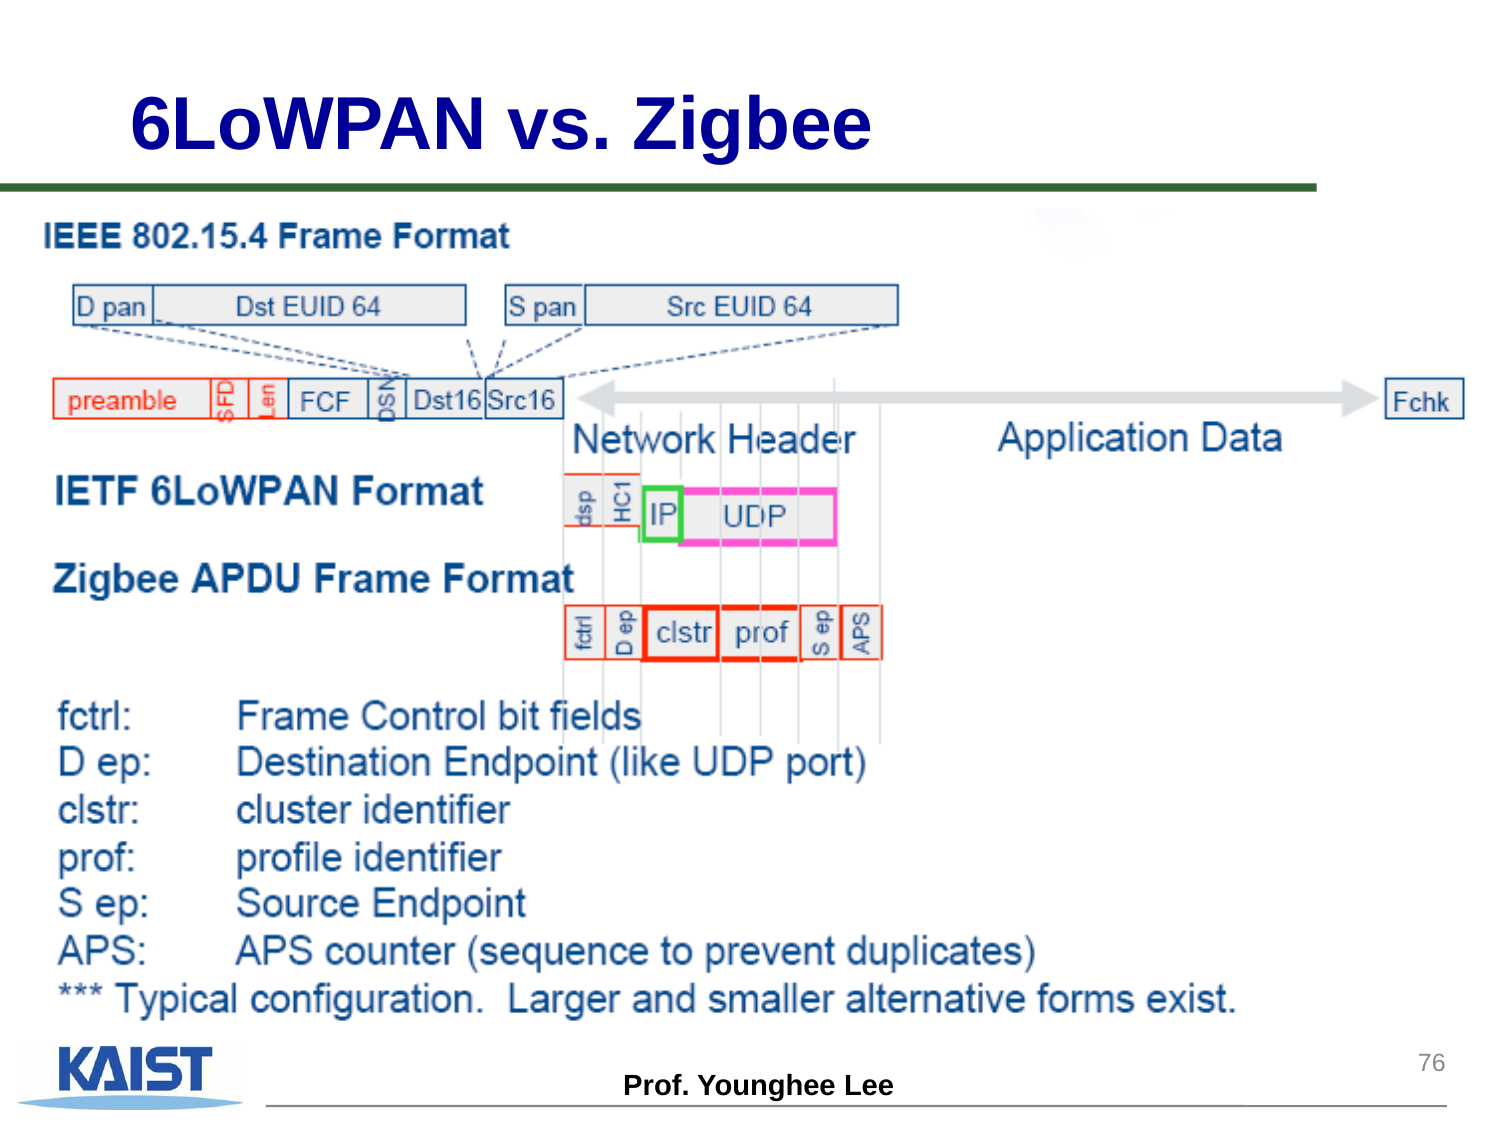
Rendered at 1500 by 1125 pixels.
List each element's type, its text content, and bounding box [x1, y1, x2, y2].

picture [17, 1046, 243, 1110]
title 6LoWPAN vs. Zigbee [115, 65, 1338, 172]
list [40, 207, 1471, 1026]
slide_number 76 [1148, 1034, 1461, 1099]
